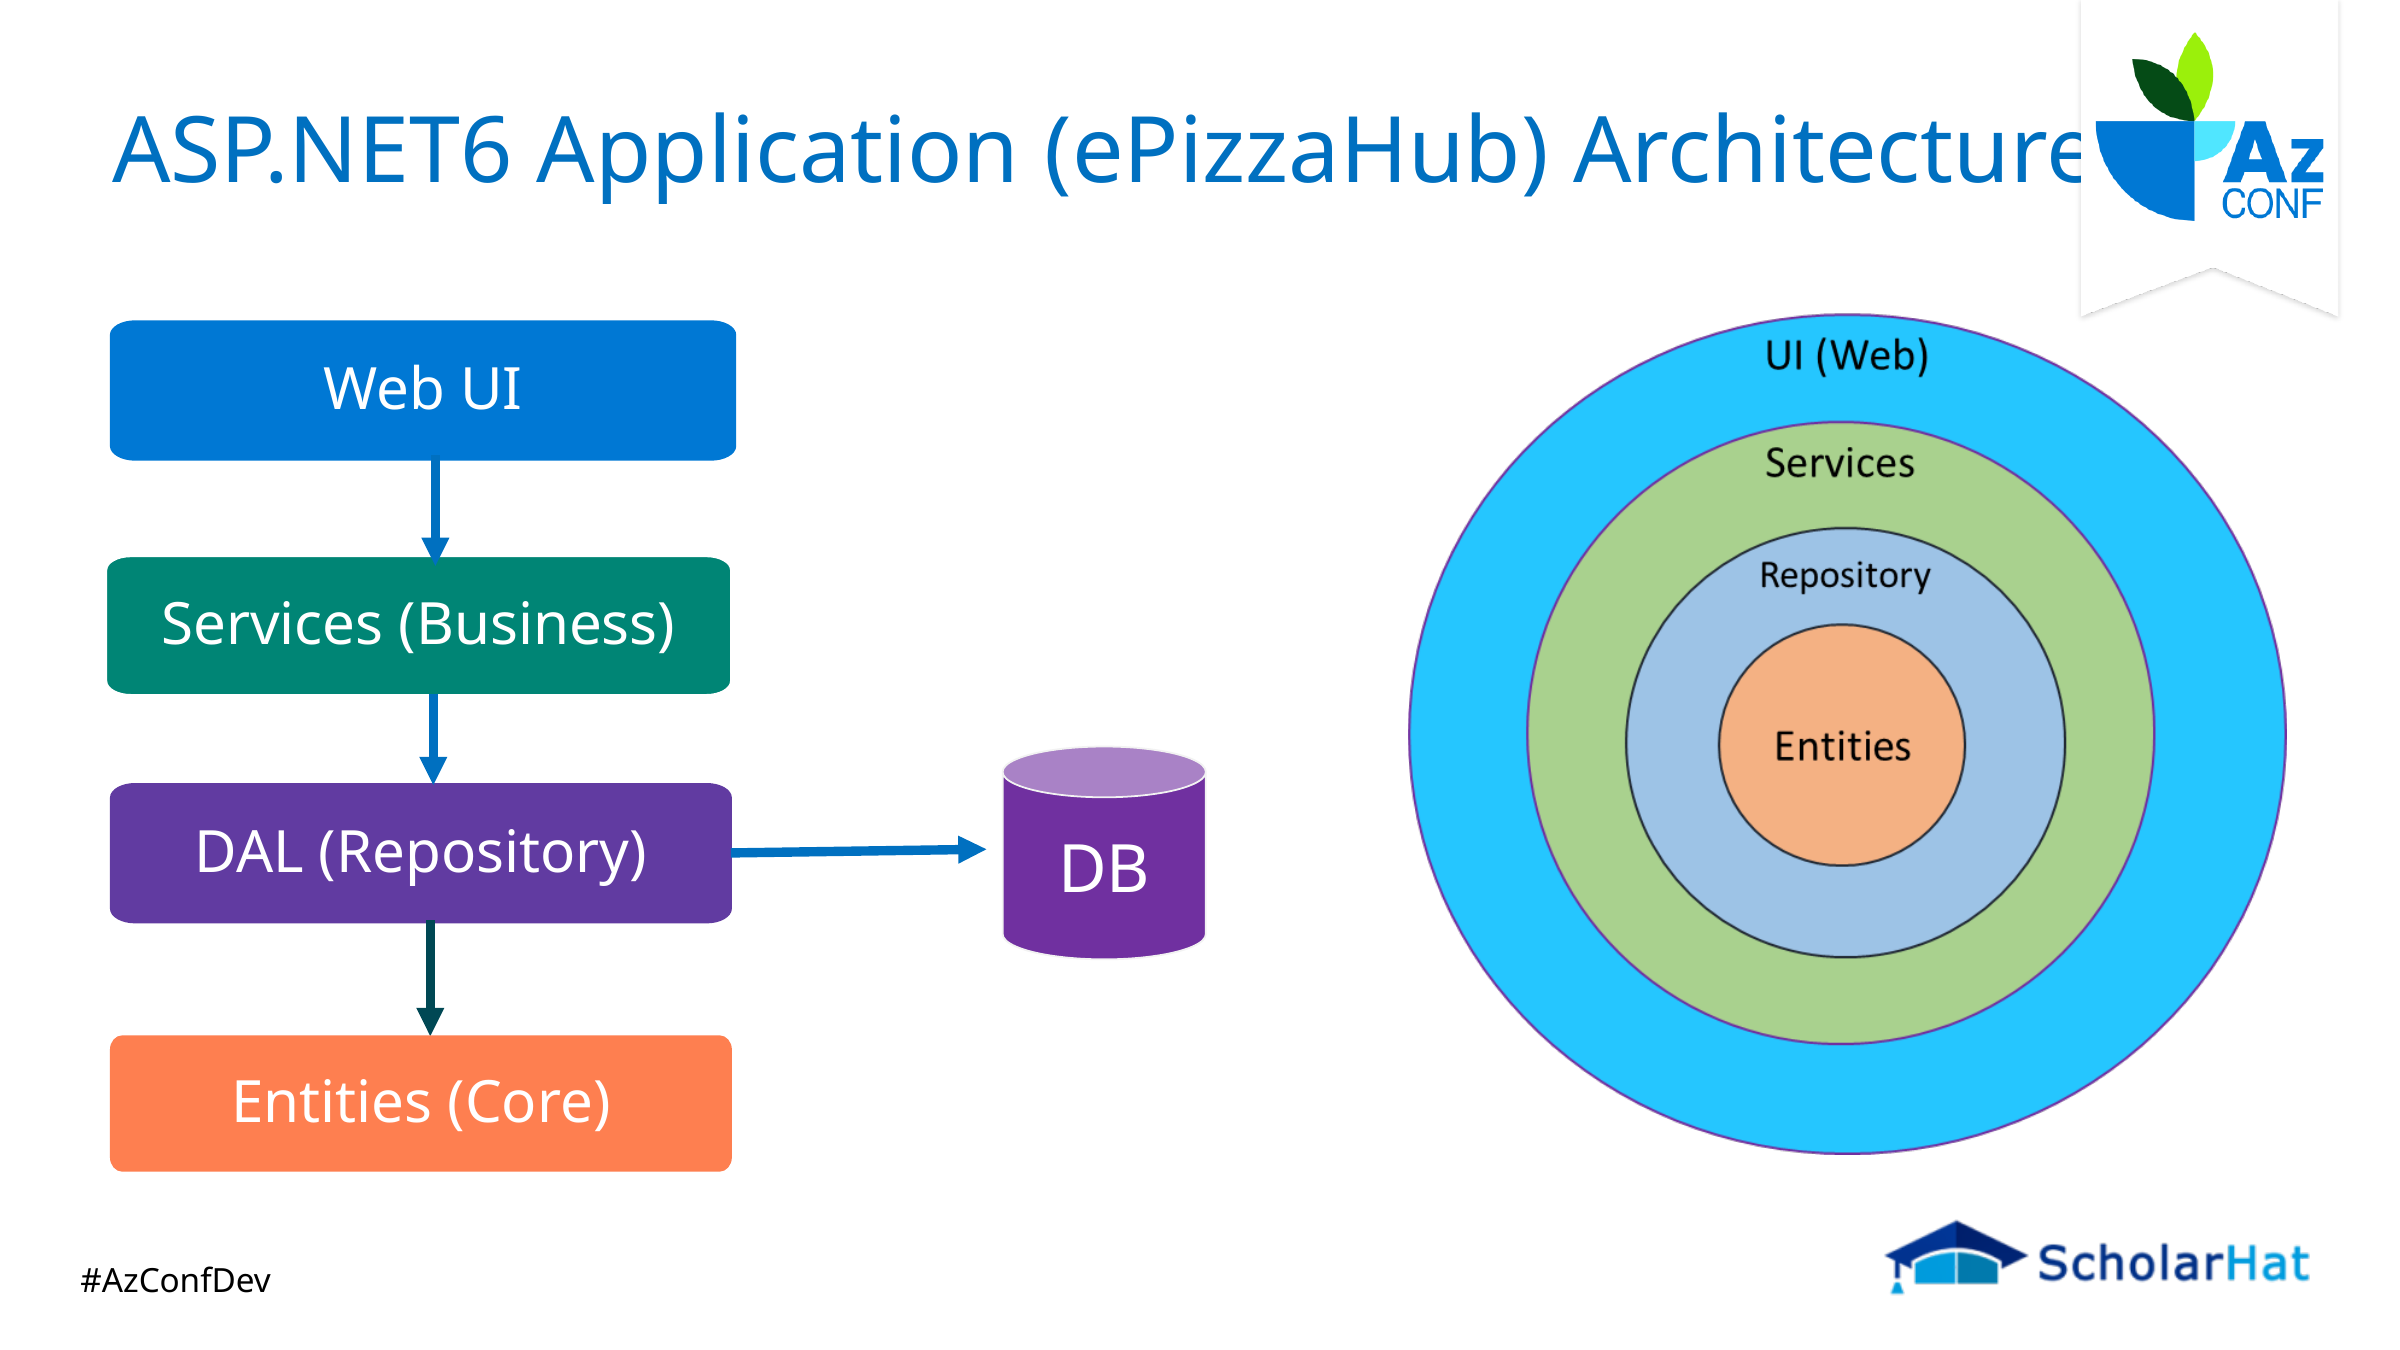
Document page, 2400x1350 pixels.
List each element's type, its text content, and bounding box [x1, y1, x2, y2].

picture [1883, 1218, 2313, 1297]
picture [1408, 0, 2346, 1155]
text_box #AzConfDev [65, 1252, 393, 1307]
list ASP.NET6 Application (ePizzaHub) Architecture [97, 83, 2073, 248]
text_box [106, 320, 1207, 1172]
